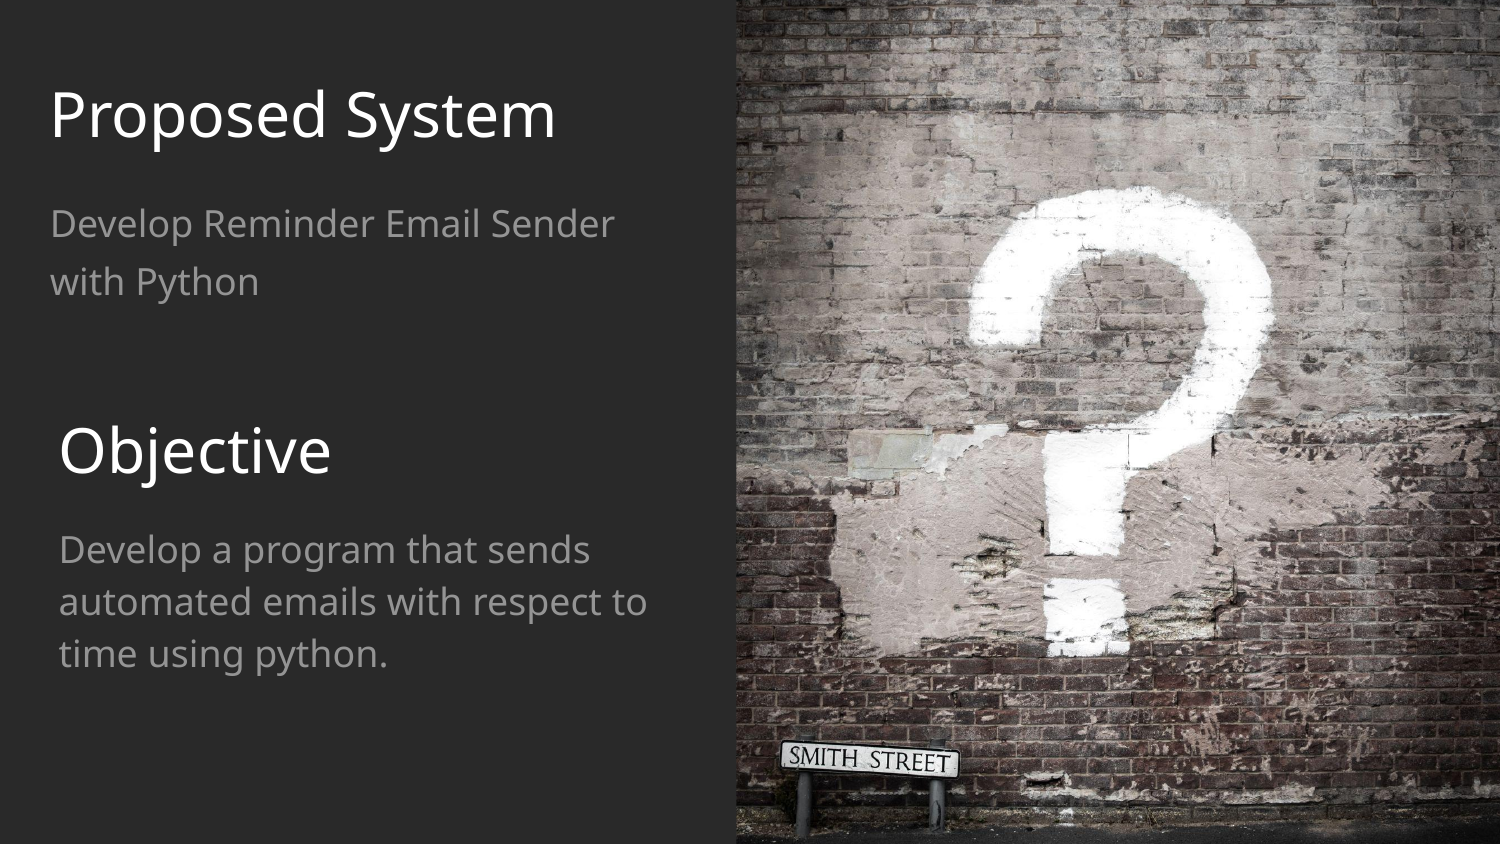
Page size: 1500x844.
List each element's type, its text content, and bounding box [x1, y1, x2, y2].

text_box Objective Develop a program that sends automated emails with respect to time using python. [43, 384, 690, 690]
picture [736, 0, 1500, 844]
subtitle Proposed System Develop Reminder Email Sender with Python [34, 20, 699, 345]
